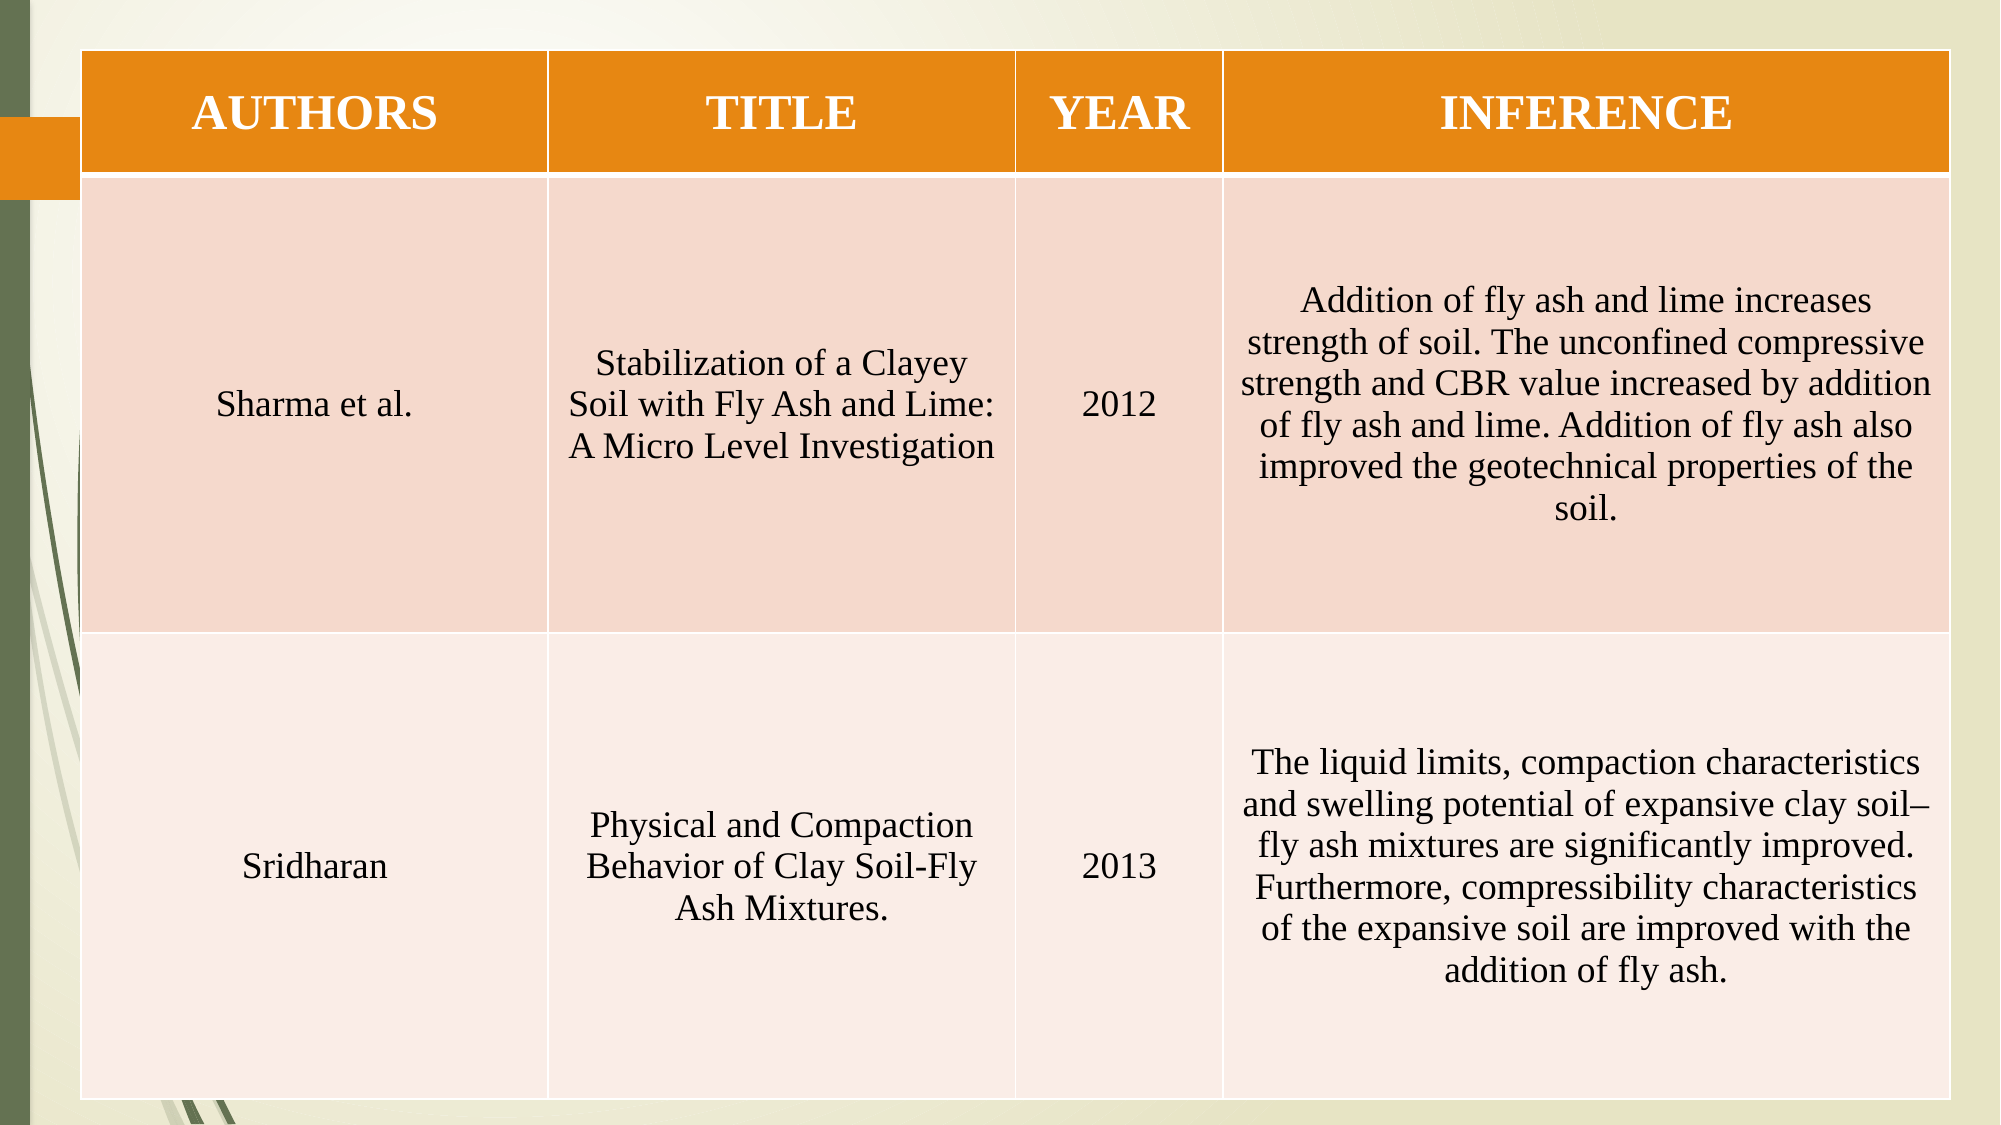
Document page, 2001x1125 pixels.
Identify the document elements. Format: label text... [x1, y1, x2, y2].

table_cell Sridharan [82, 634, 547, 1098]
table_cell 2013 [1016, 634, 1222, 1098]
table_header AUTHORS [82, 51, 547, 172]
table_cell Stabilization of a Clayey Soil with Fly Ash and Lime: A Micro Level Investigation [549, 178, 1015, 632]
table_cell Addition of fly ash and lime increases strength of soil. The unconfined compressive strength and CBR value increased by addition of fly ash and lime. Addition of fly ash also improved the geotechnical properties of the soil. [1224, 178, 1949, 632]
table_header YEAR [1016, 51, 1222, 172]
table_cell The liquid limits, compaction characteristics and swelling potential of expansive clay soil–fly ash mixtures are significantly improved. Furthermore, compressibility characteristics of the expansive soil are improved with the addition of fly ash. [1224, 634, 1949, 1098]
table_header INFERENCE [1224, 51, 1949, 172]
table_cell 2012 [1016, 178, 1222, 632]
table_header TITLE [549, 51, 1015, 172]
table_cell Physical and Compaction Behavior of Clay Soil-Fly Ash Mixtures. [549, 634, 1015, 1098]
table_cell Sharma et al. [82, 178, 547, 632]
